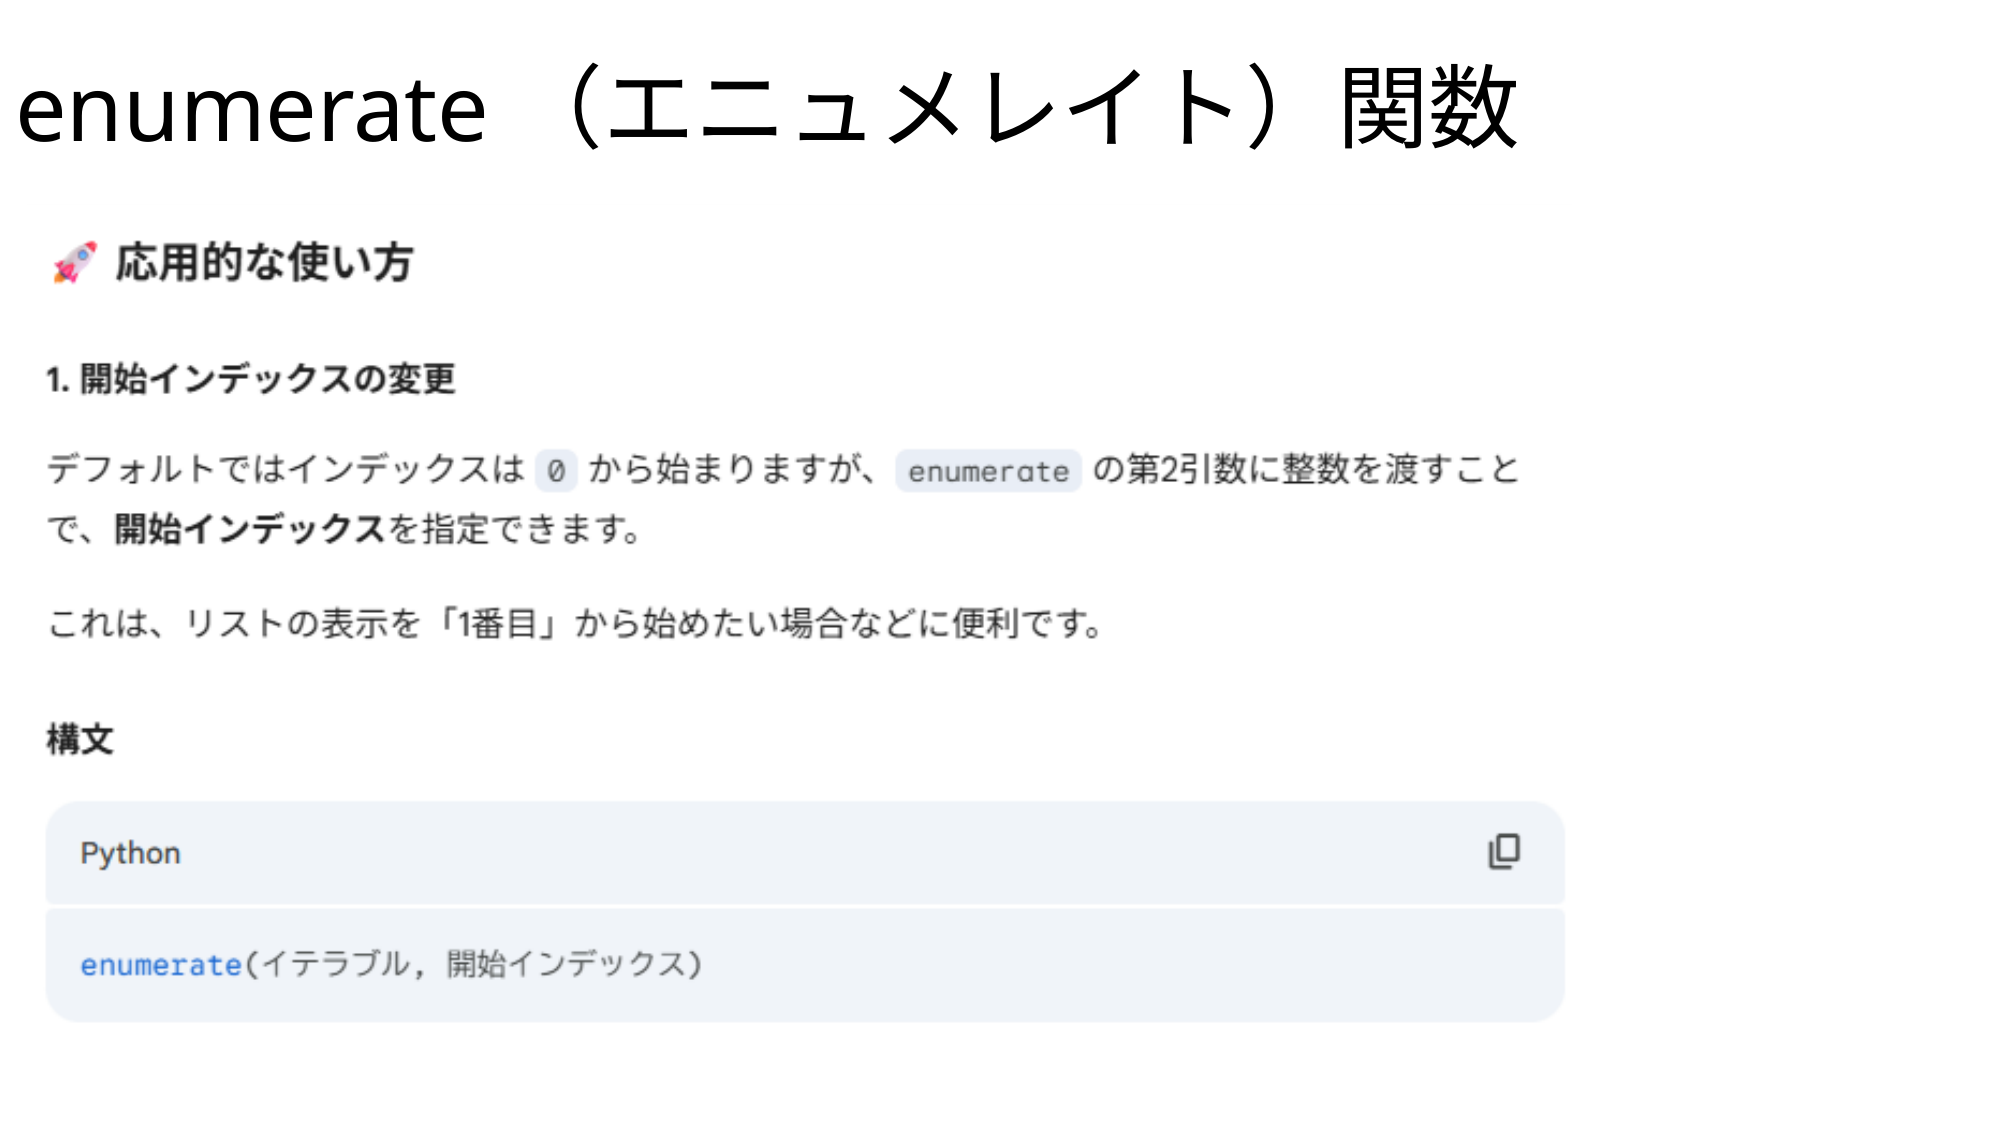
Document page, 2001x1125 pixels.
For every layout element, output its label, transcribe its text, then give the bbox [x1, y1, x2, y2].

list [26, 202, 1572, 1026]
title enumerate（エニュメレイト）関数 [0, 3, 1725, 221]
